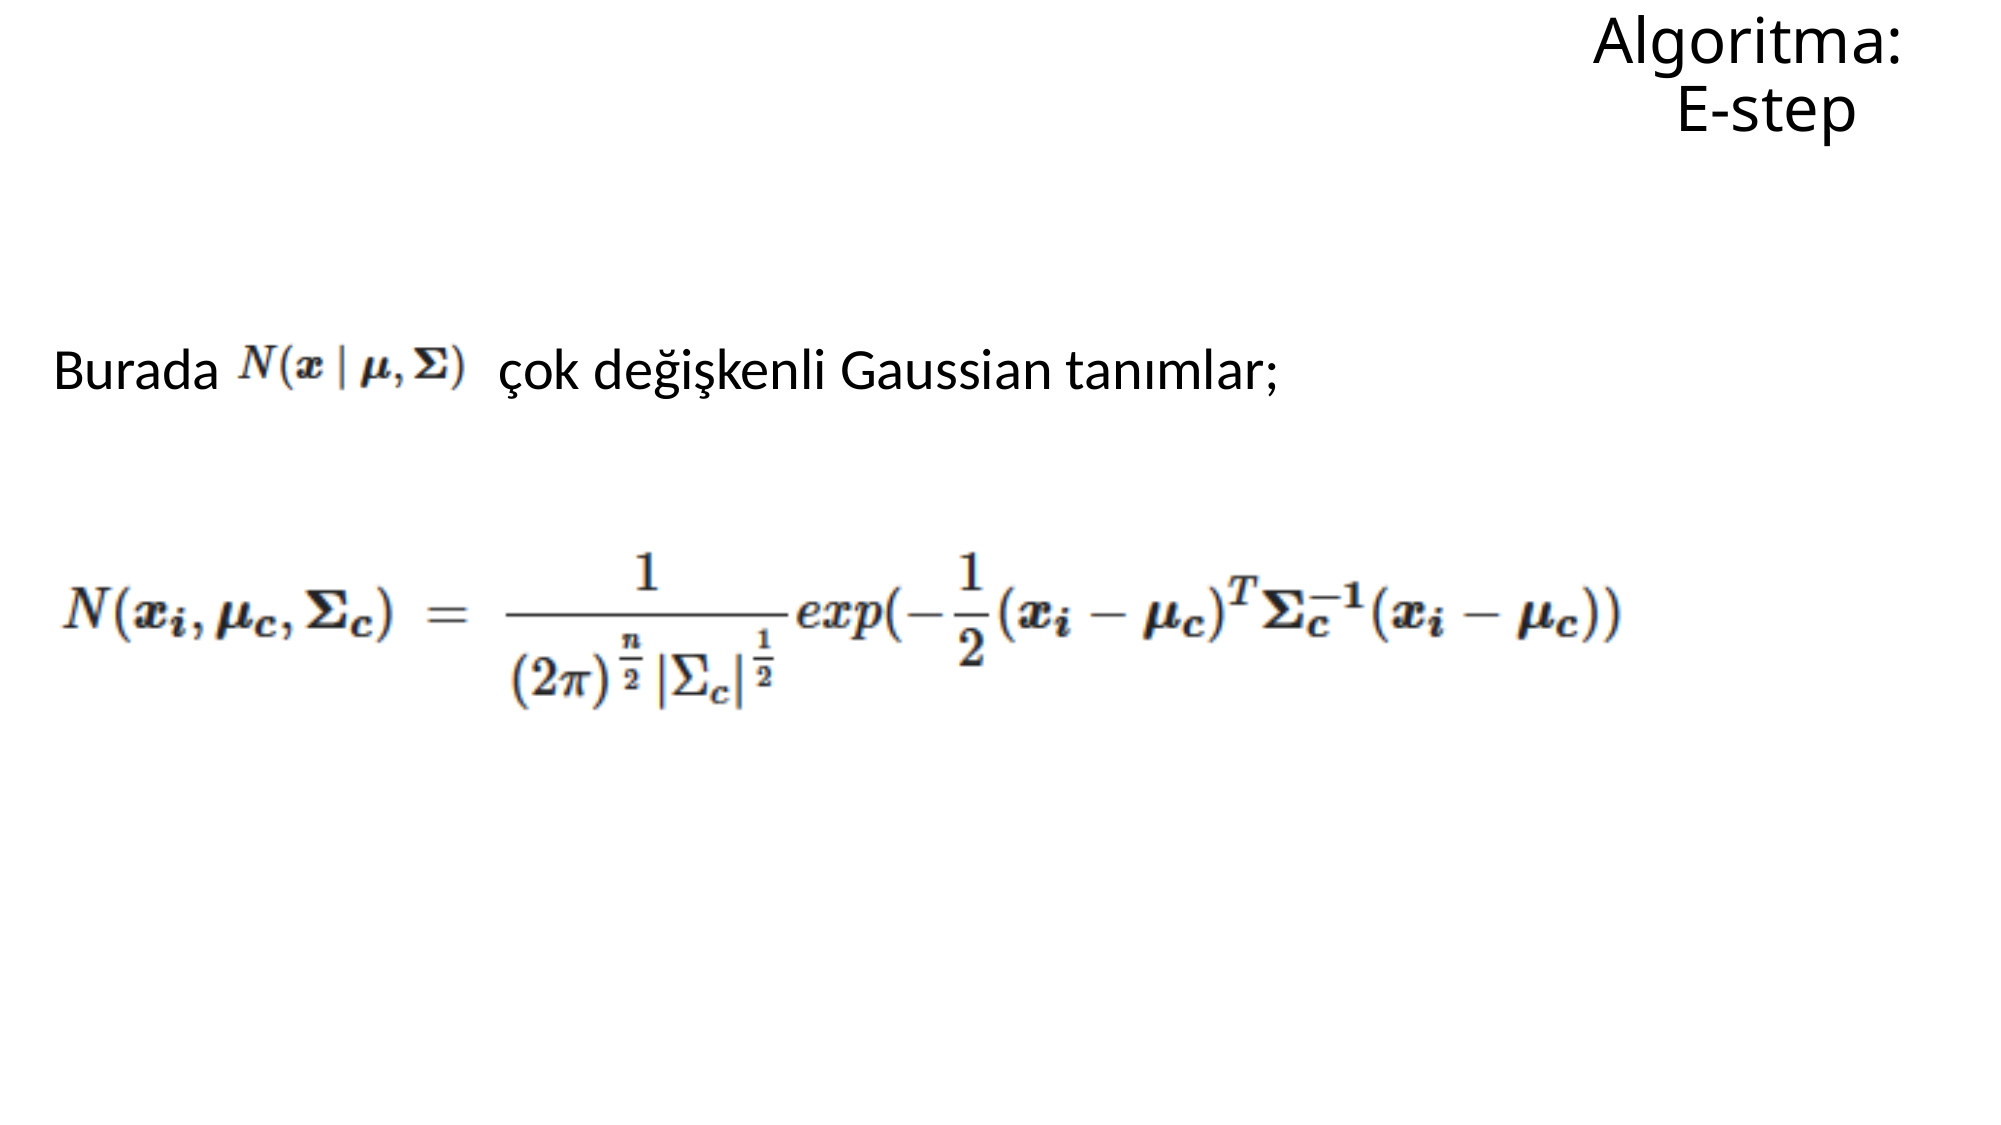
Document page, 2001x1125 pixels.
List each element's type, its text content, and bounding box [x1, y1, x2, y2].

picture [227, 313, 479, 419]
title Algoritma: E-step [1578, 0, 2000, 155]
list Burada çok değişkenli Gaussian tanımlar; [38, 157, 1863, 1014]
picture [12, 498, 1738, 760]
